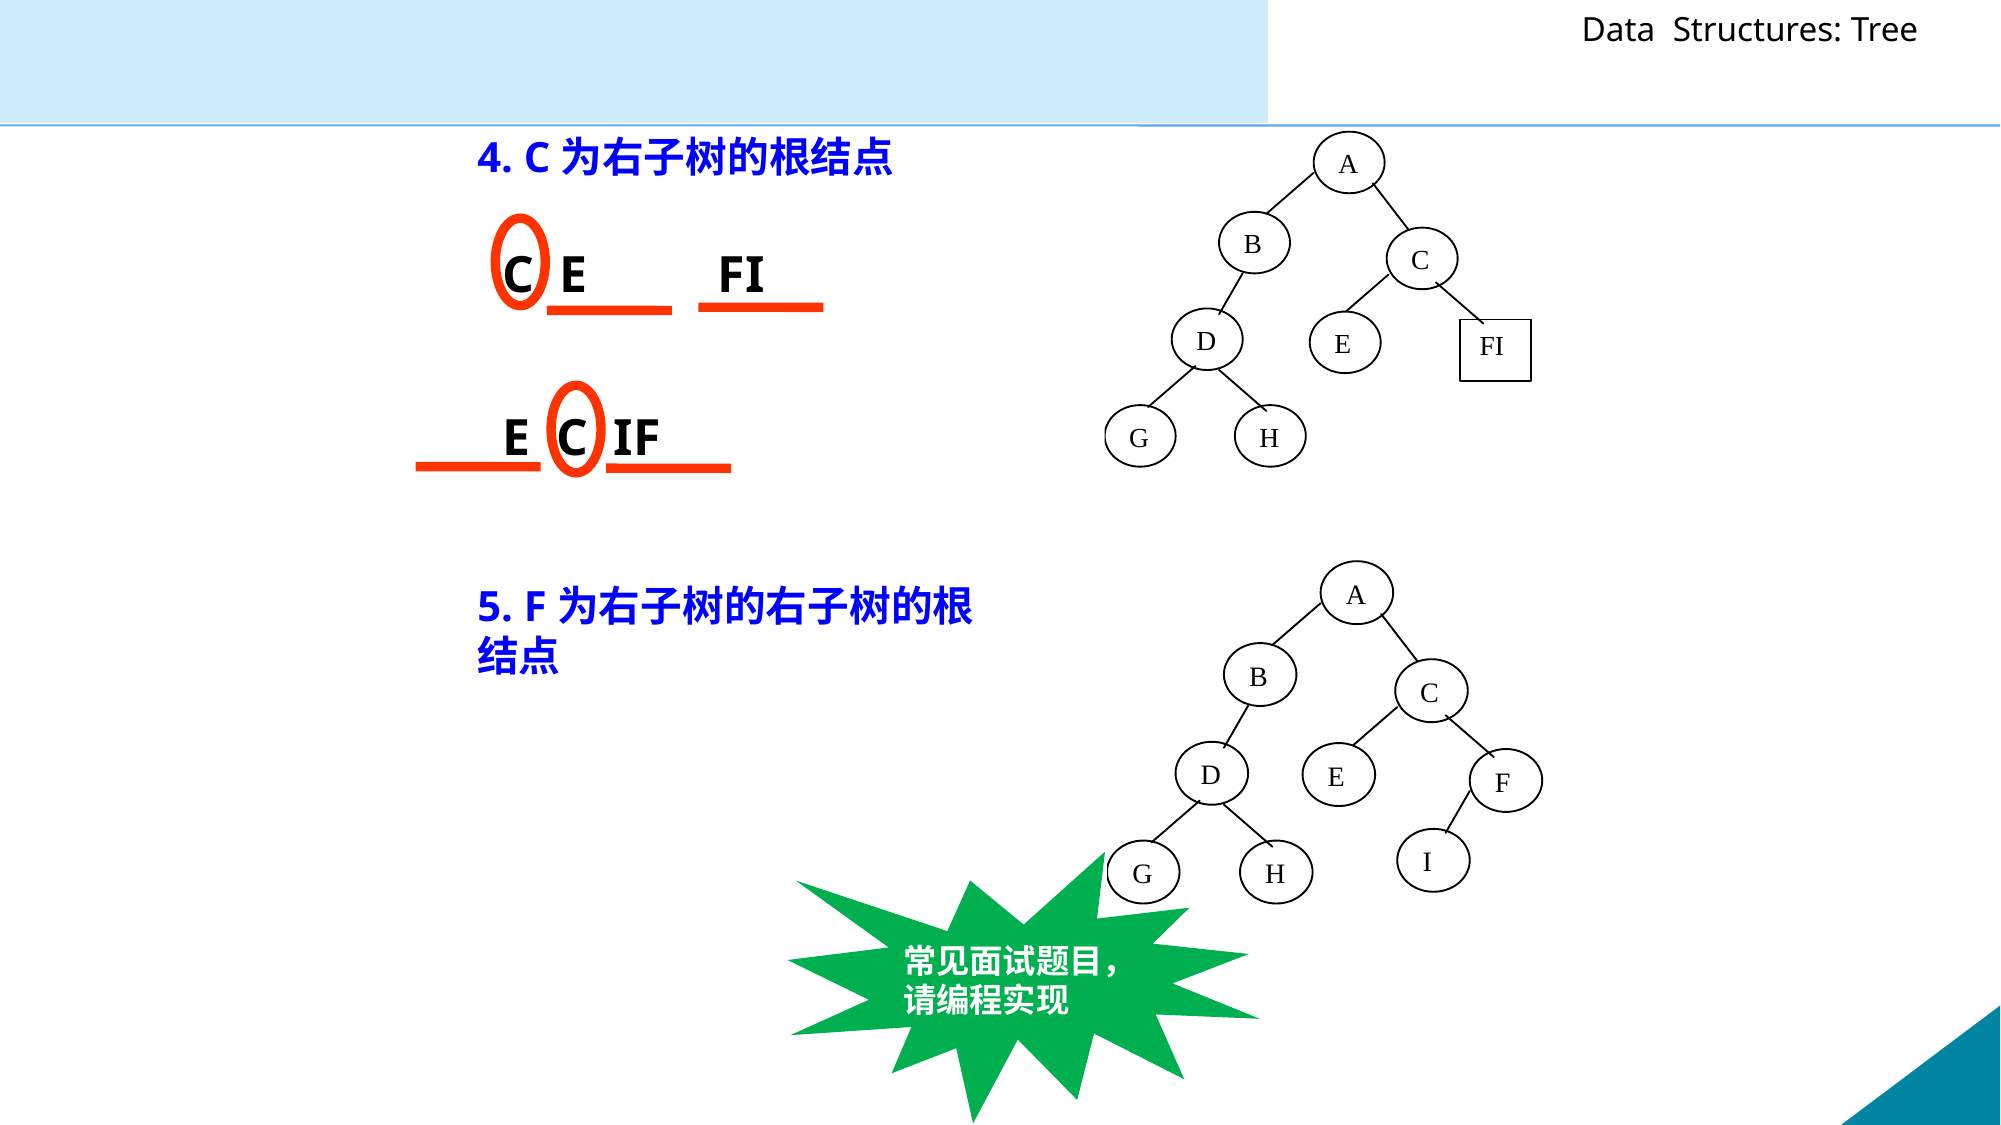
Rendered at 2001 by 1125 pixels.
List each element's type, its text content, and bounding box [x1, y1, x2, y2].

text_box [551, 385, 602, 473]
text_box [1107, 560, 1545, 905]
text_box 常见面试题目，请编程实现 [787, 851, 1260, 1124]
text_box C E FI [487, 235, 938, 311]
text_box 5. F为右子树的右子树的根结点 [462, 572, 1024, 688]
text_box E C IF [487, 397, 571, 473]
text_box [1104, 130, 1533, 469]
text_box 4. C为右子树的根结点 [462, 123, 1188, 189]
text_box [495, 218, 546, 306]
text_box E C IF [581, 397, 925, 473]
